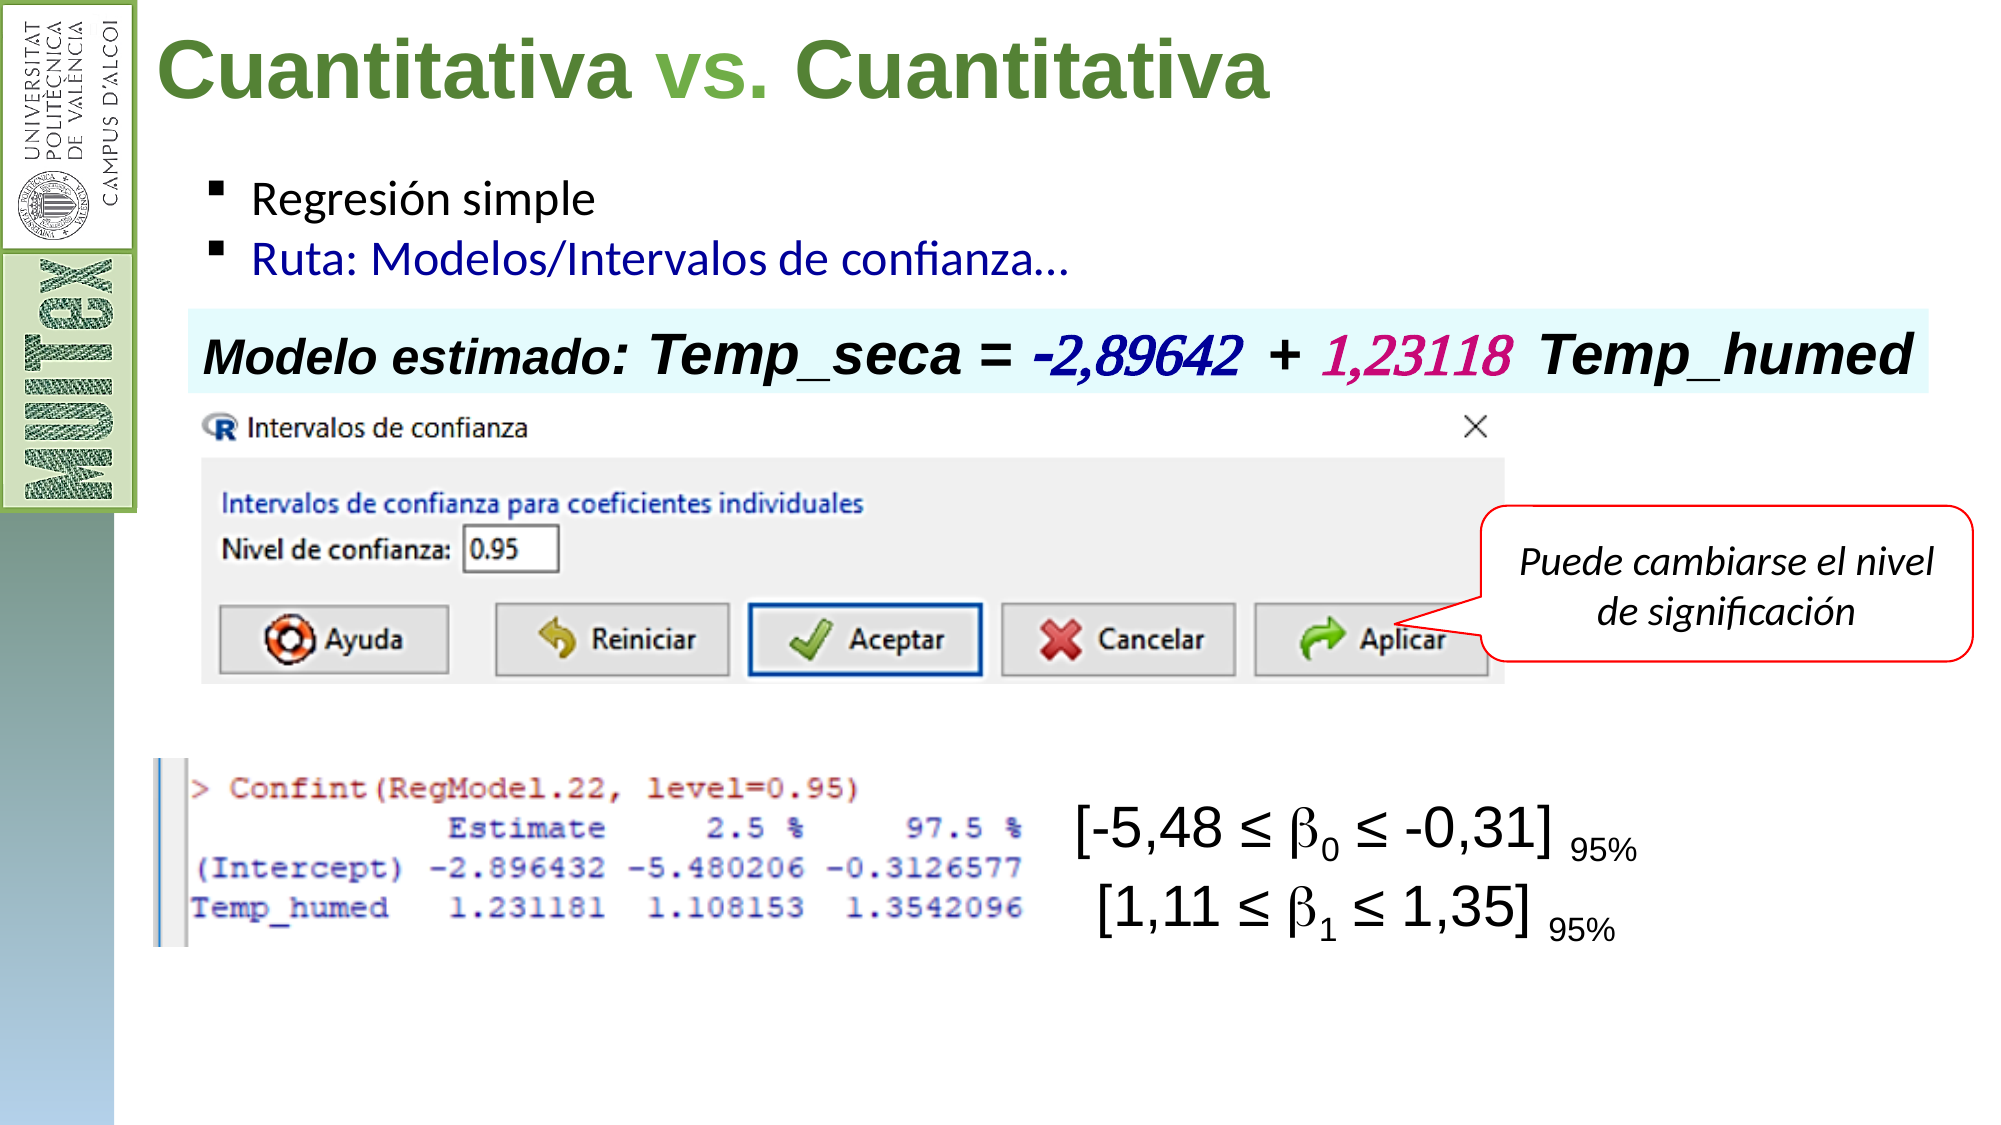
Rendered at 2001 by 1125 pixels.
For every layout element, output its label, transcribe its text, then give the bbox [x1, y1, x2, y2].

title Cuantitativa vs. Cuantitativa [141, 0, 2000, 144]
text_box [0, 525, 115, 1125]
text_box Puede cambiarse el nivel de significación [1505, 504, 1974, 663]
picture [153, 758, 1071, 947]
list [0, 0, 138, 525]
picture [201, 401, 1505, 684]
text_box [-5,48 ≤ b0 ≤ -0,31] 95% [1,11 ≤ b1 ≤ 1,35] 95% [1060, 781, 1653, 1036]
text_box Regresión simple Ruta: Modelos/Intervalos de confianza… [190, 157, 1908, 293]
text_box Modelo estimado: Temp_seca = -2,89642 + 1,23118 Temp_humed [188, 308, 1929, 394]
